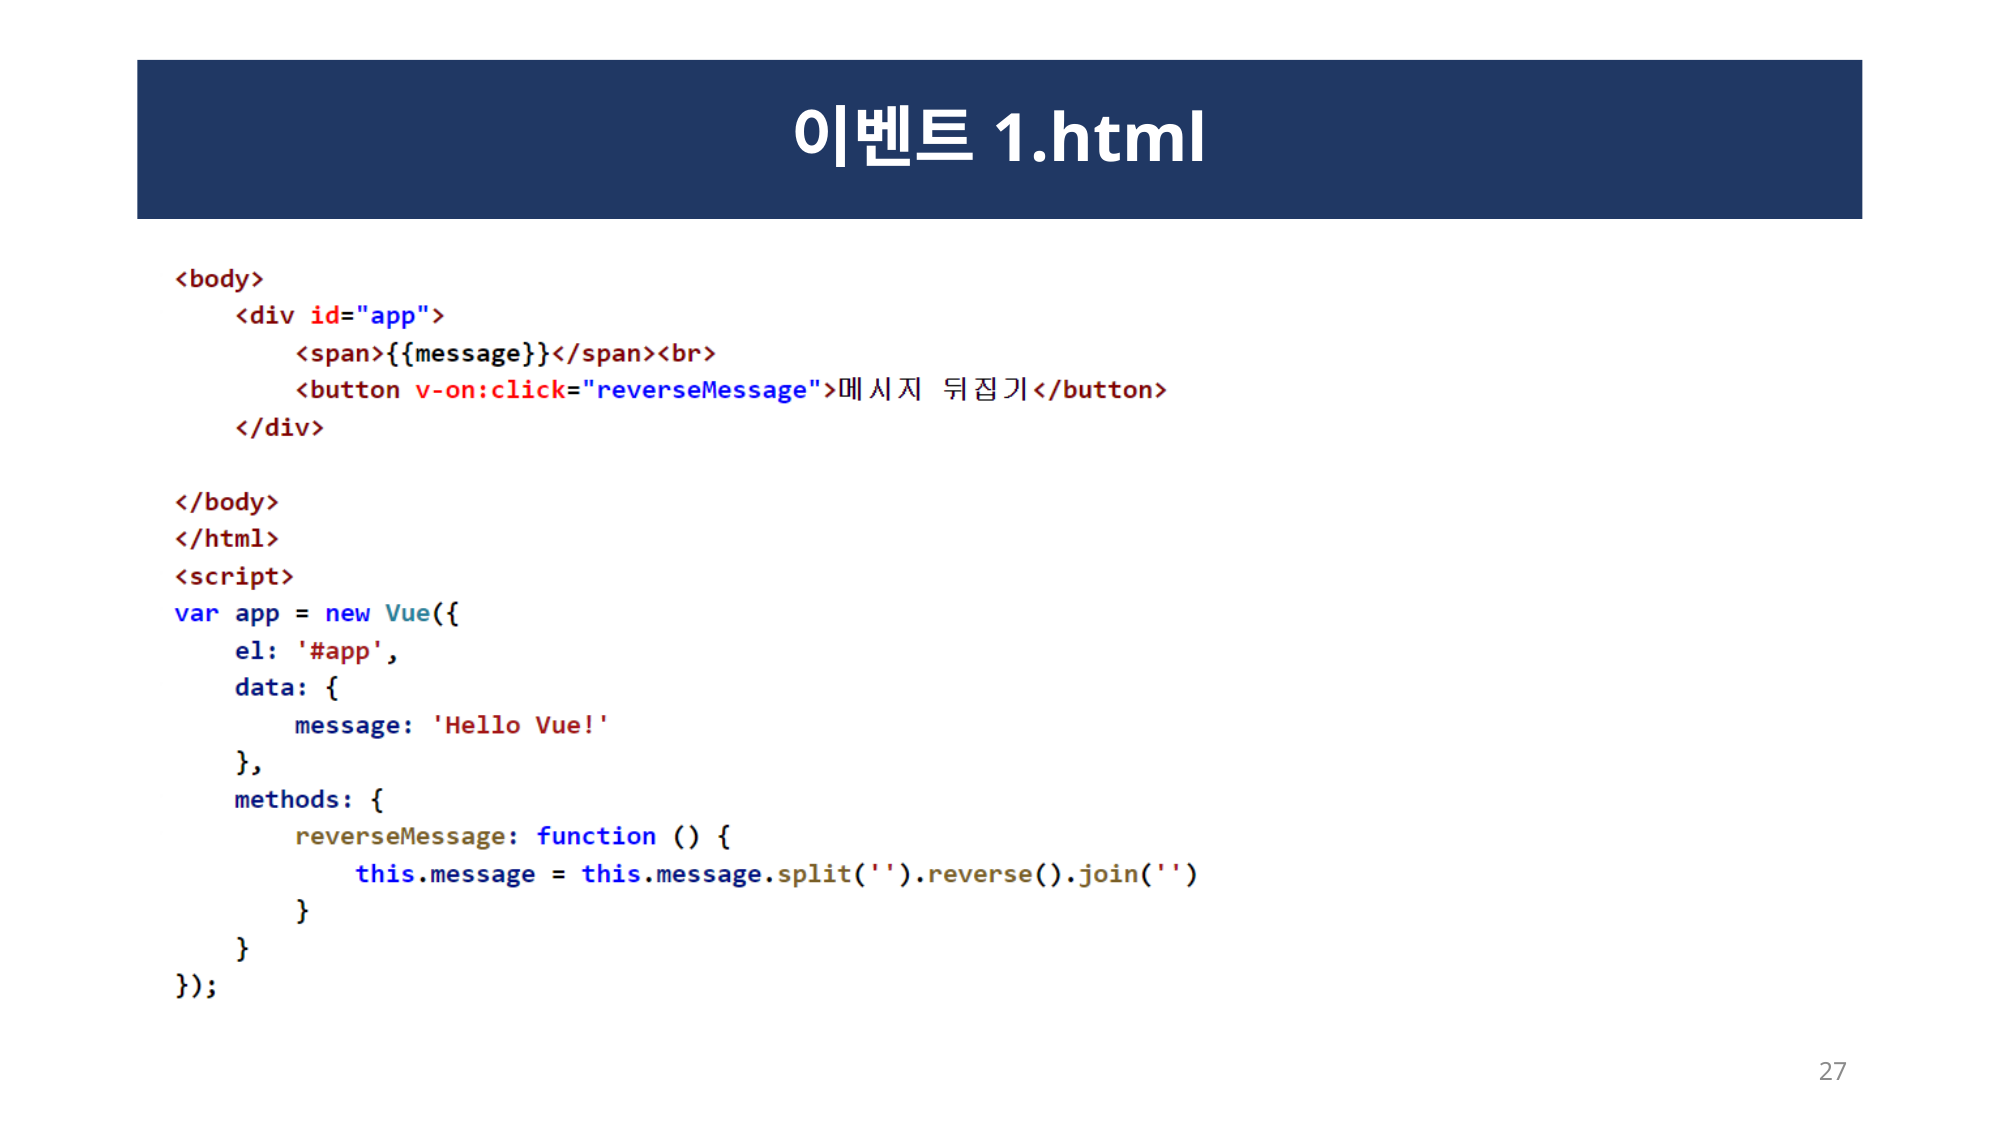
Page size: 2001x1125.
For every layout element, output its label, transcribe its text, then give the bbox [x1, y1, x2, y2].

title 이벤트1.html [137, 59, 1863, 219]
slide_number 27 [1412, 1042, 1863, 1103]
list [160, 239, 1217, 1005]
